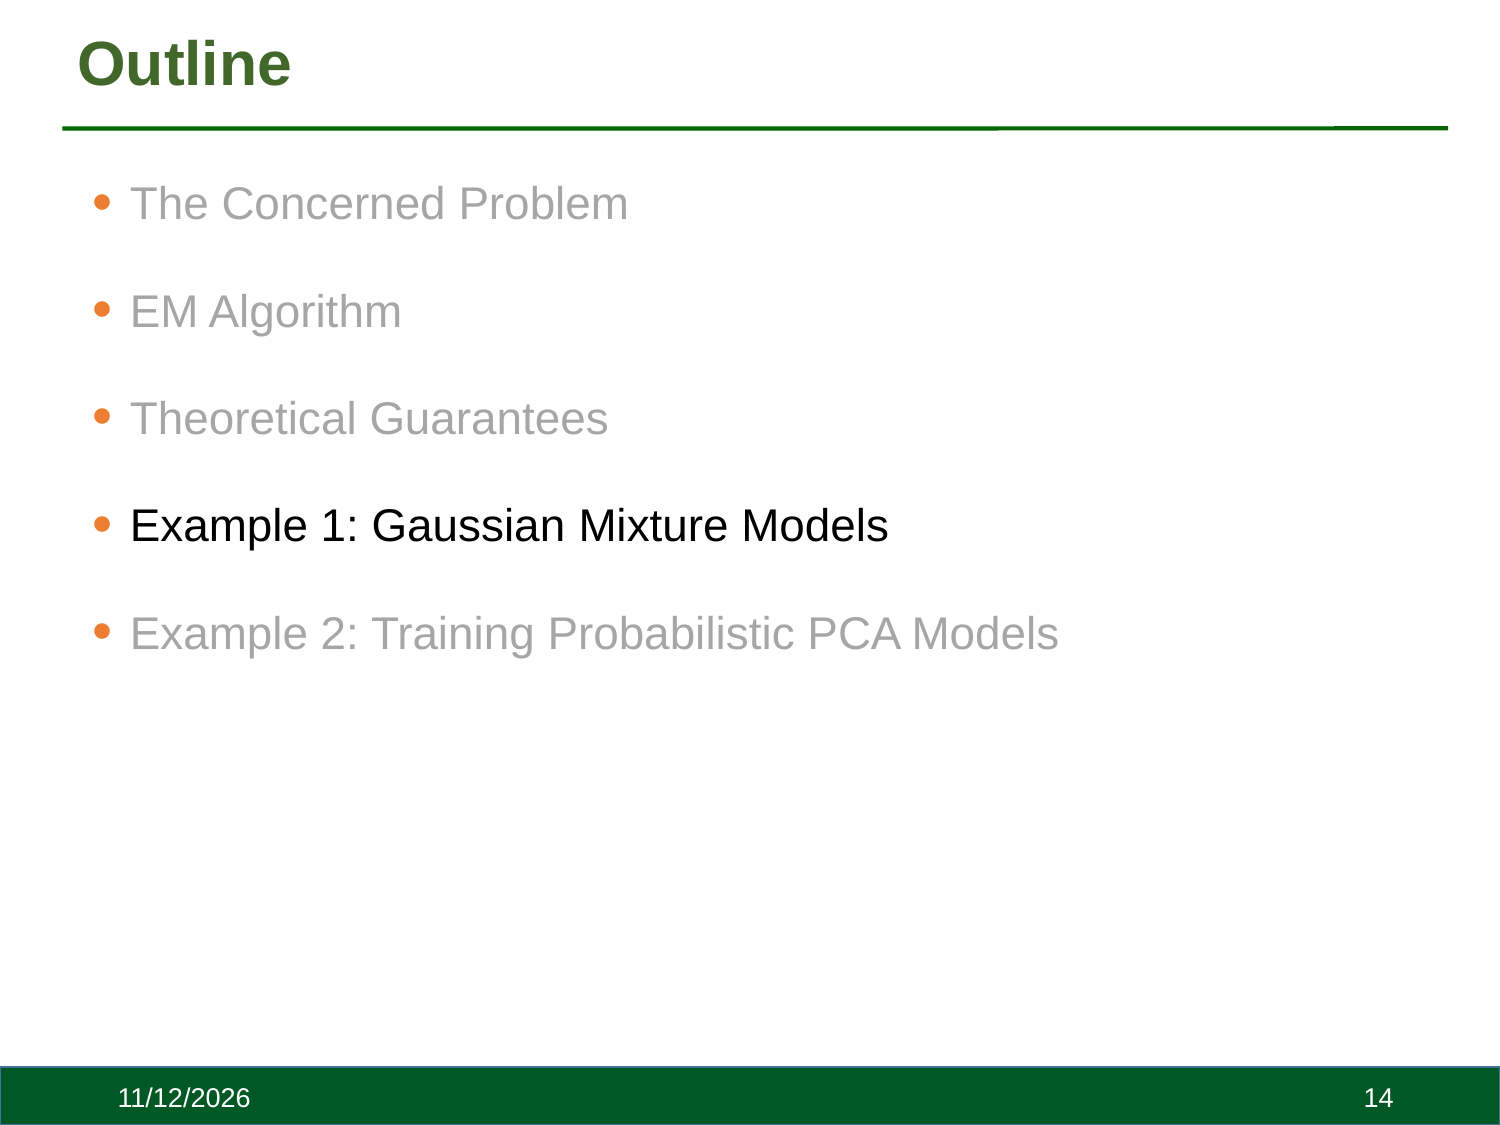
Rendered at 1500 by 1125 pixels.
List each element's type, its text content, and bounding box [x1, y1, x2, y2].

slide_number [102, 1068, 441, 1125]
list The Concerned Problem EM Algorithm Theoretical Guarantees Example 1: Gaussian Mixture Models Example 2: Training Probabilistic PCA Models [62, 138, 1448, 1068]
slide_number 14 [1096, 1068, 1409, 1125]
title Outline [62, 8, 1448, 123]
